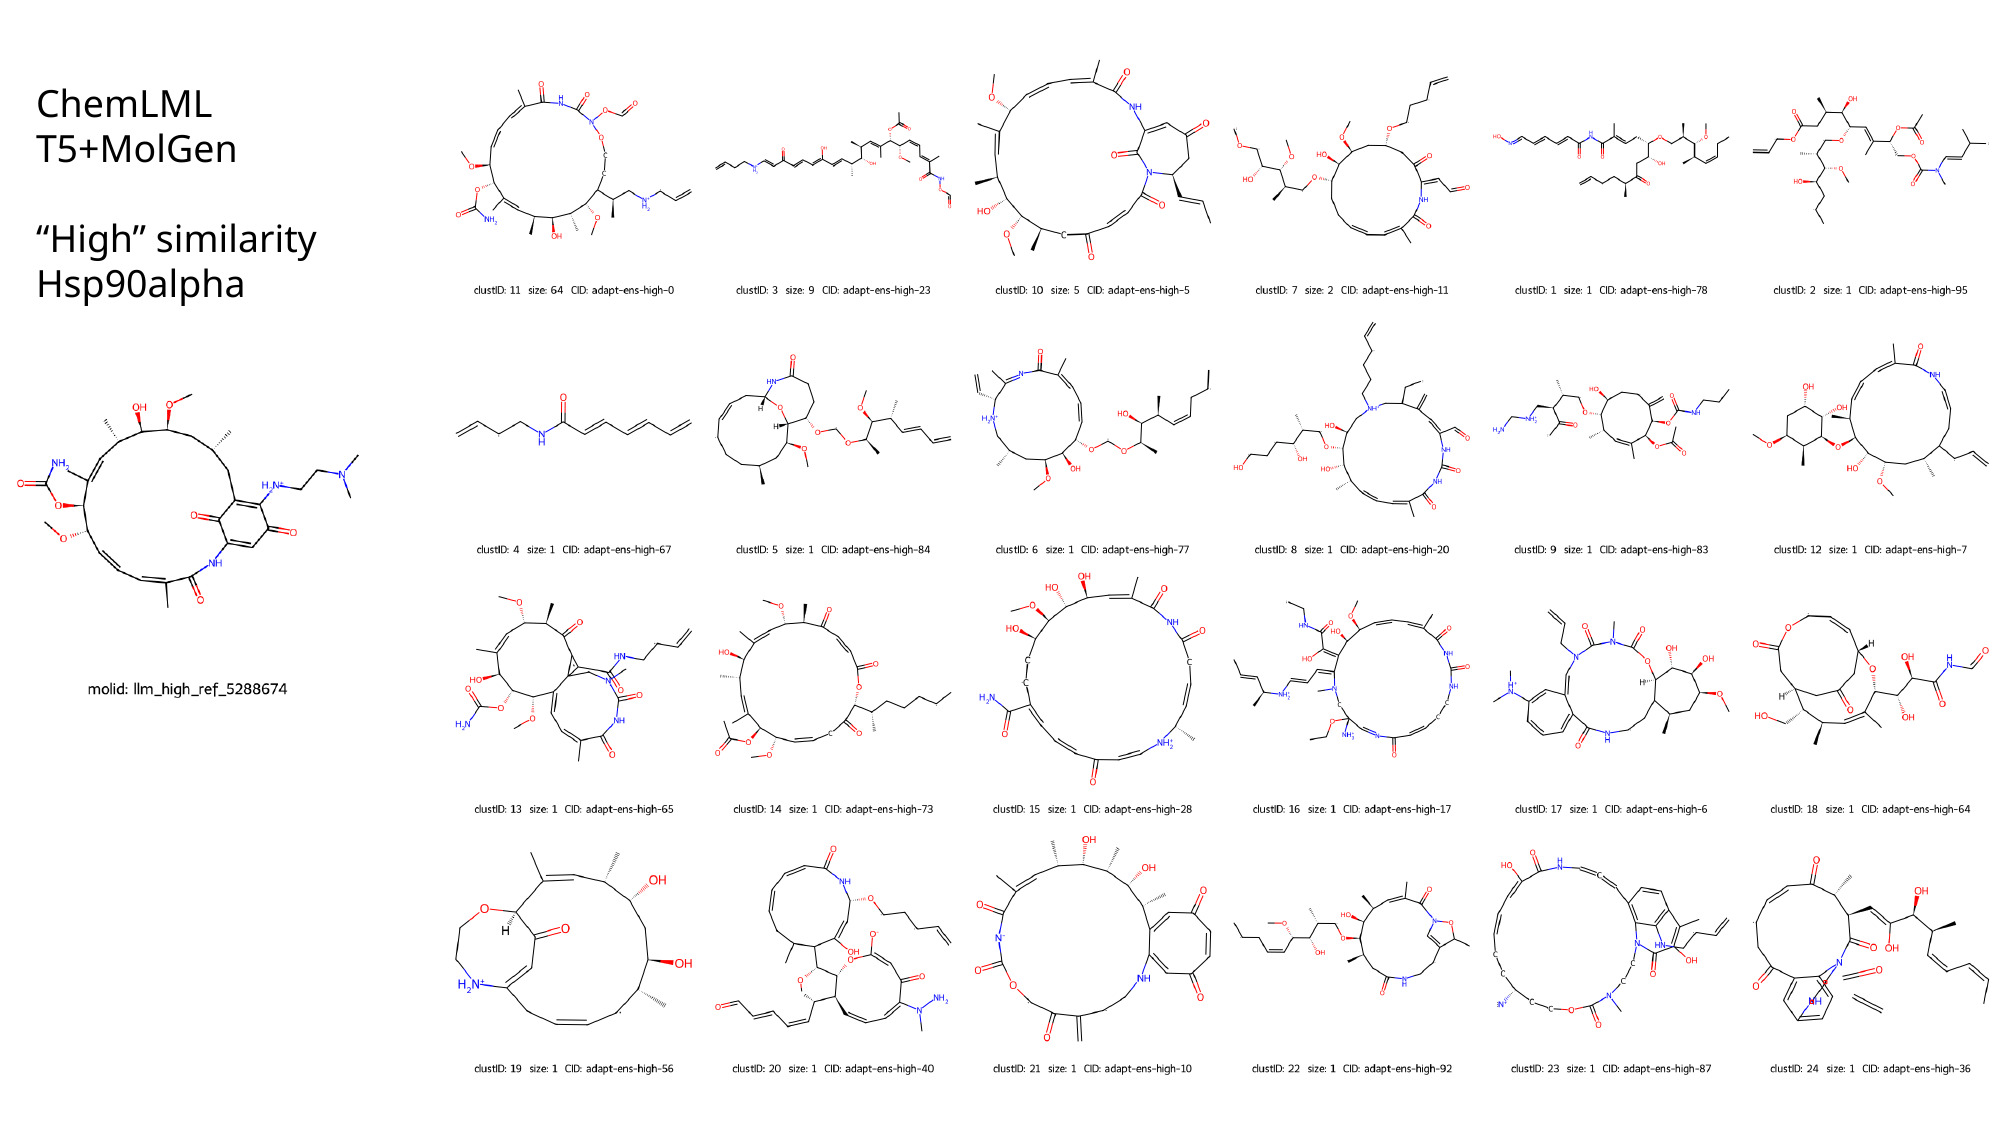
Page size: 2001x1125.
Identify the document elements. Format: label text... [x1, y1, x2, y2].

picture [0, 371, 376, 721]
picture [443, 43, 2000, 1082]
text_box ChemLML T5+MolGen “High” similarity Hsp90alpha [21, 73, 333, 313]
